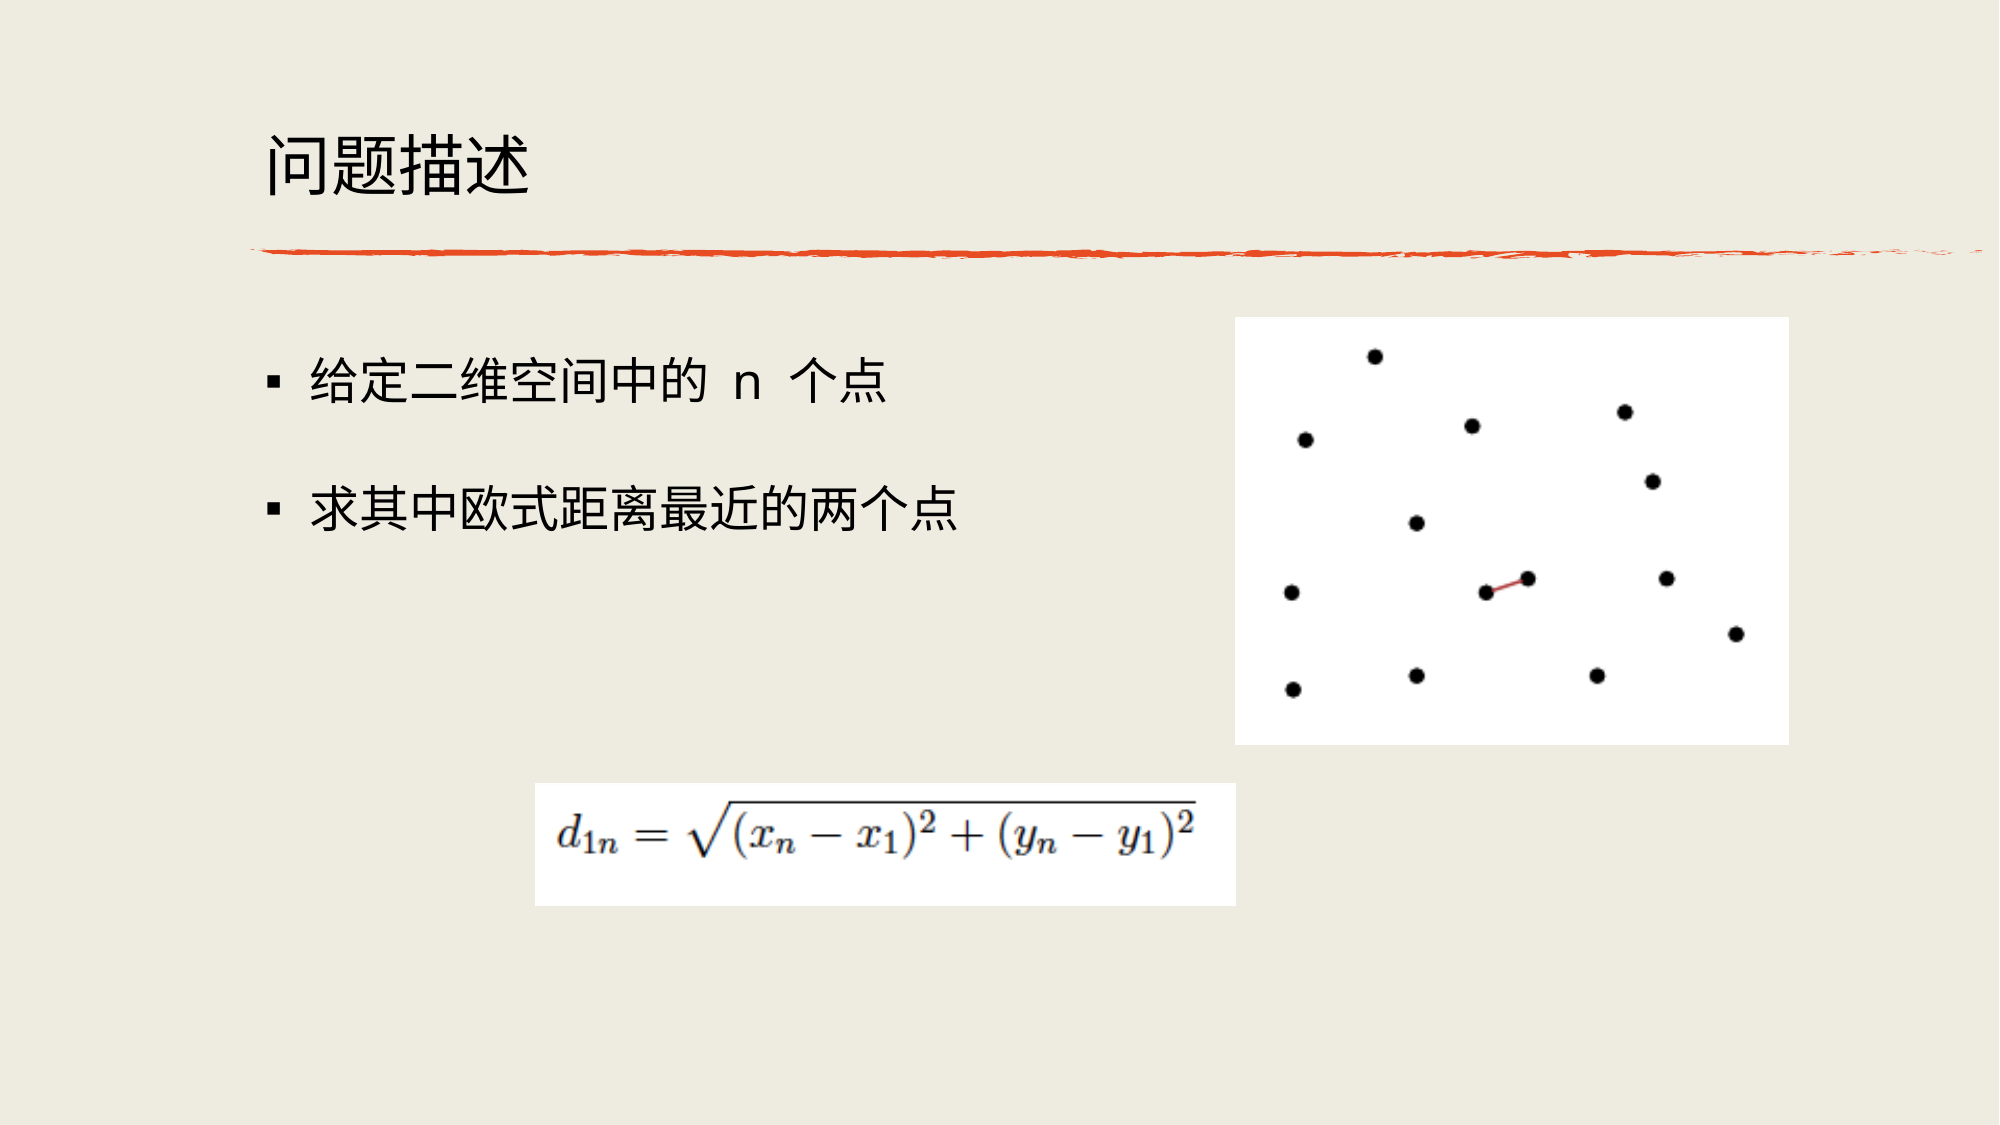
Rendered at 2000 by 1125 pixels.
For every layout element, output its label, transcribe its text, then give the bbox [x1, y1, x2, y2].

title 问题描述 [249, 45, 1750, 213]
picture [535, 783, 1236, 906]
list 给定二维空间中的 n 个点 求其中欧式距离最近的两个点 [249, 312, 1750, 1013]
picture [1235, 317, 1789, 745]
